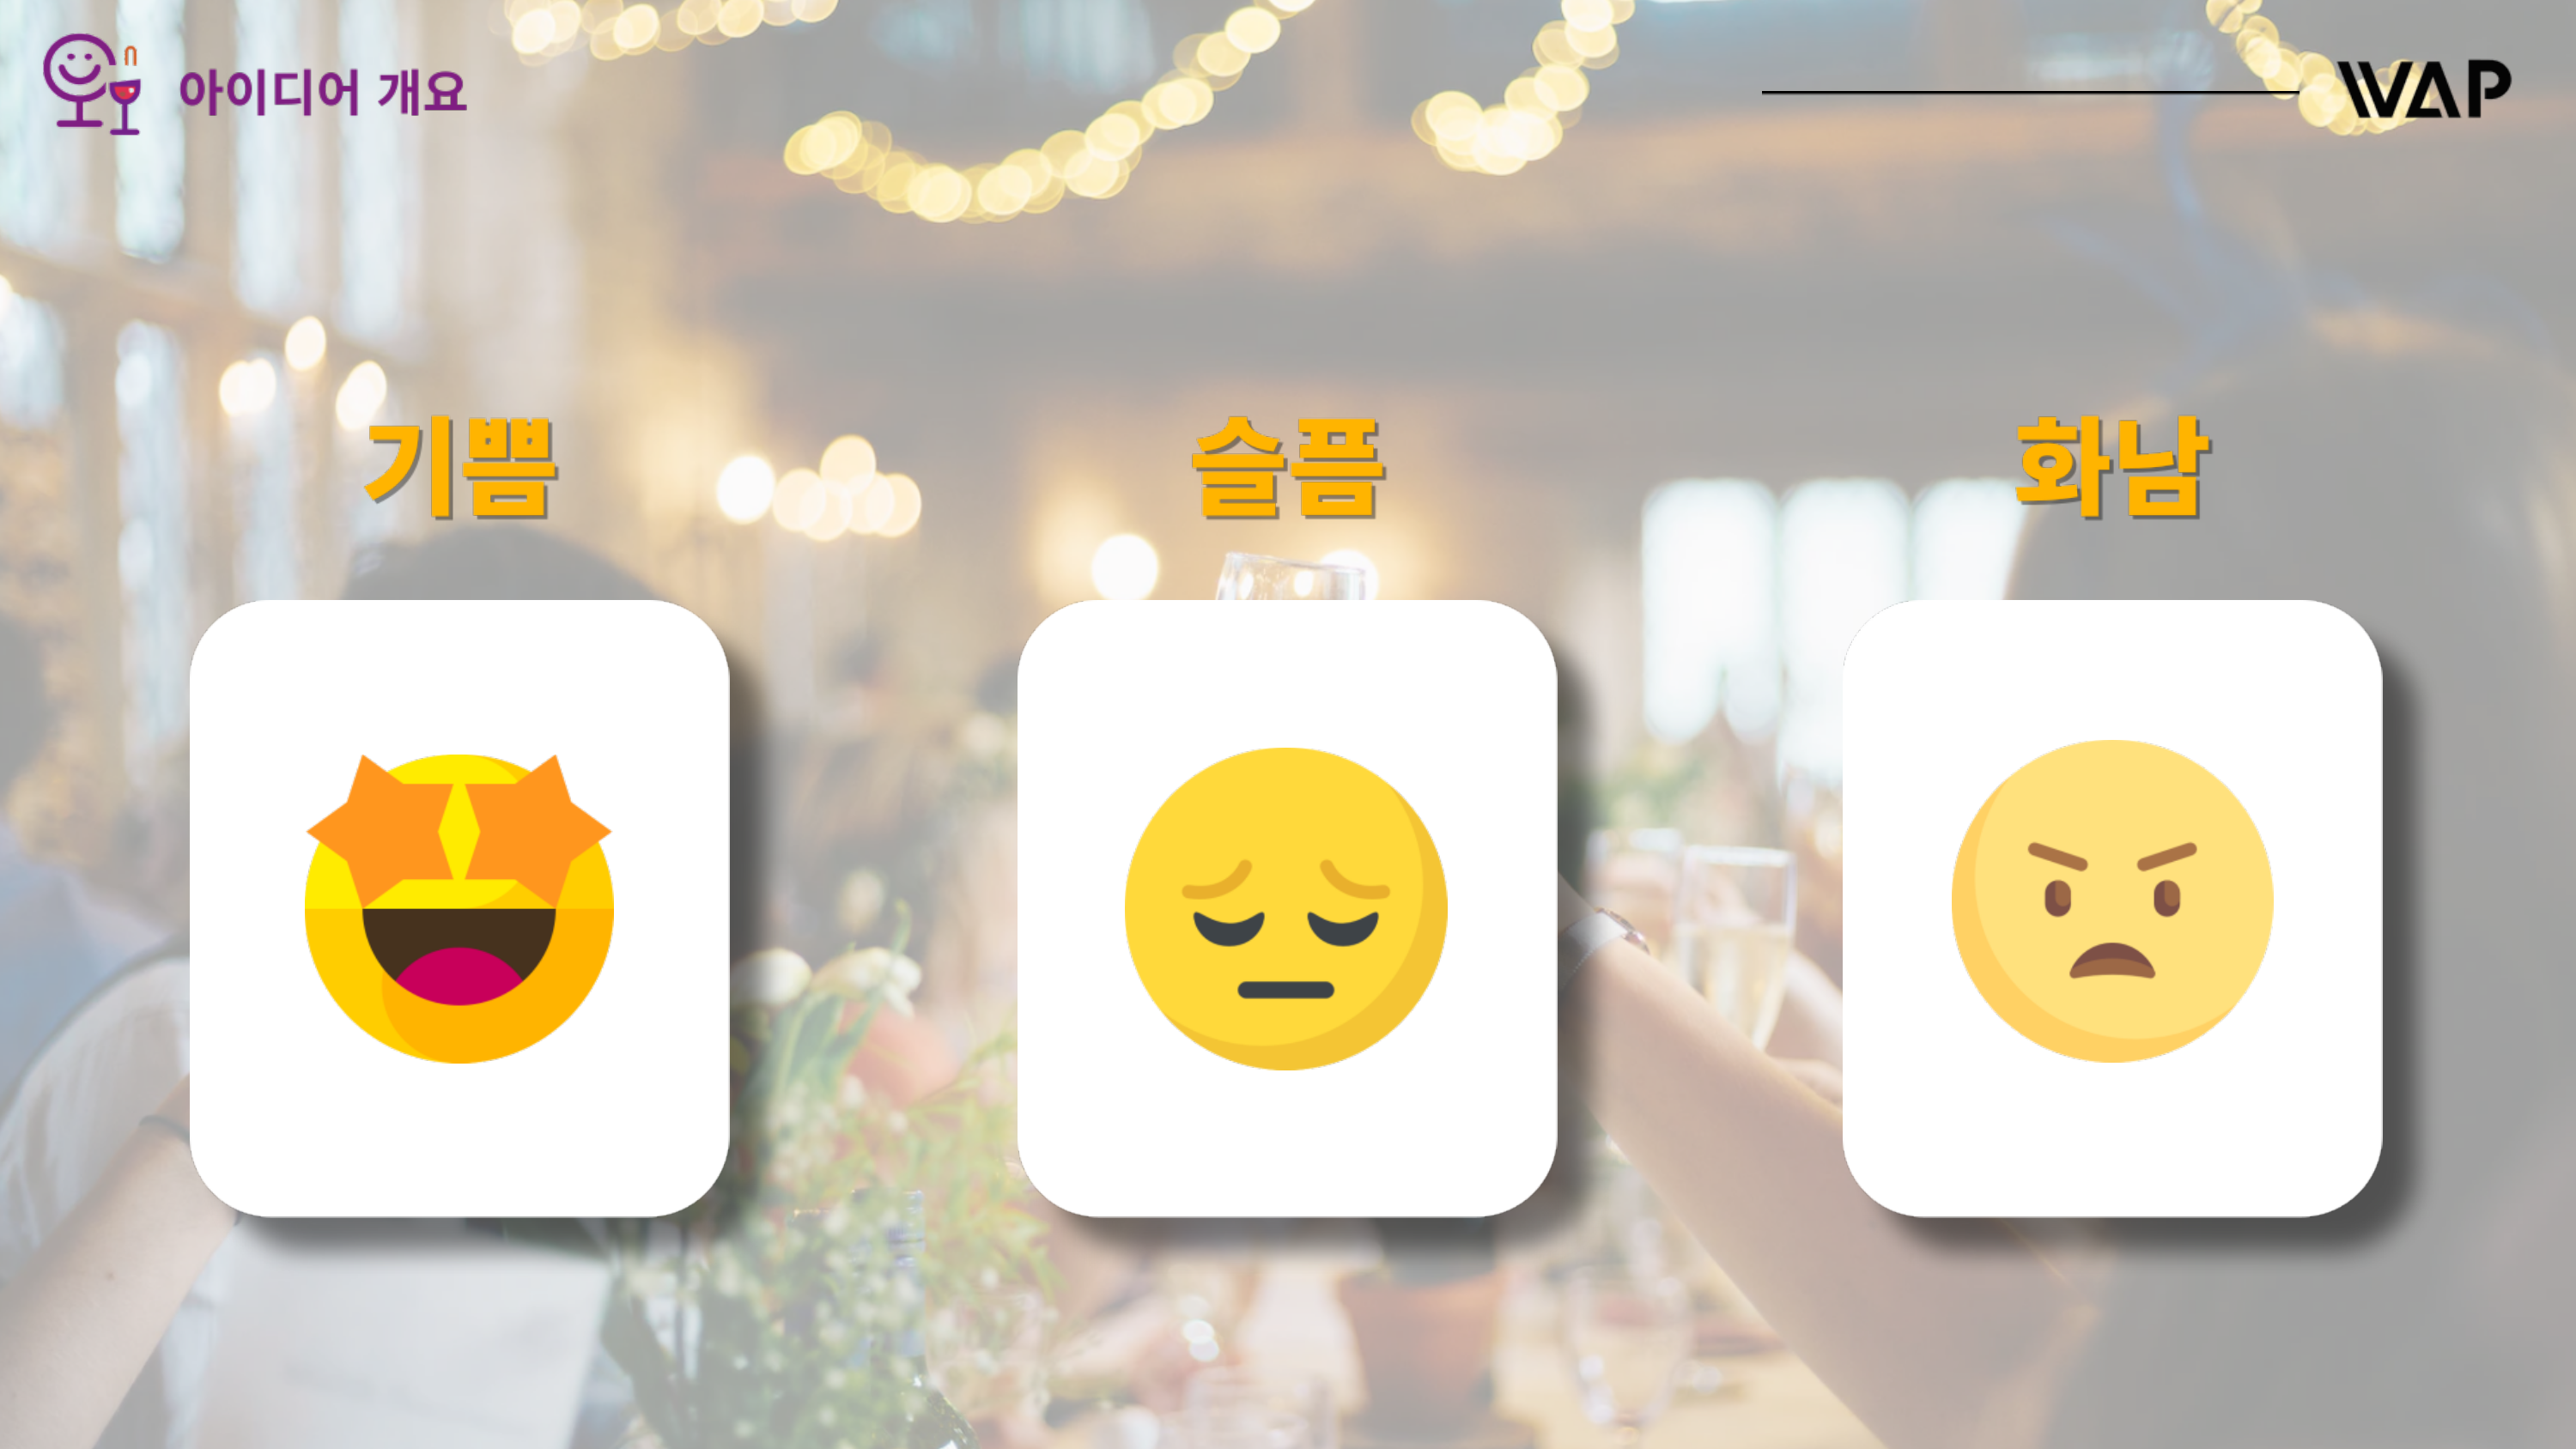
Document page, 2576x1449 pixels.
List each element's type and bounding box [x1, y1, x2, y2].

text_box [1843, 369, 2383, 1218]
text_box [30, 23, 2516, 160]
text_box [190, 369, 730, 1218]
text_box [0, 0, 2576, 1449]
text_box [1018, 369, 1558, 1218]
